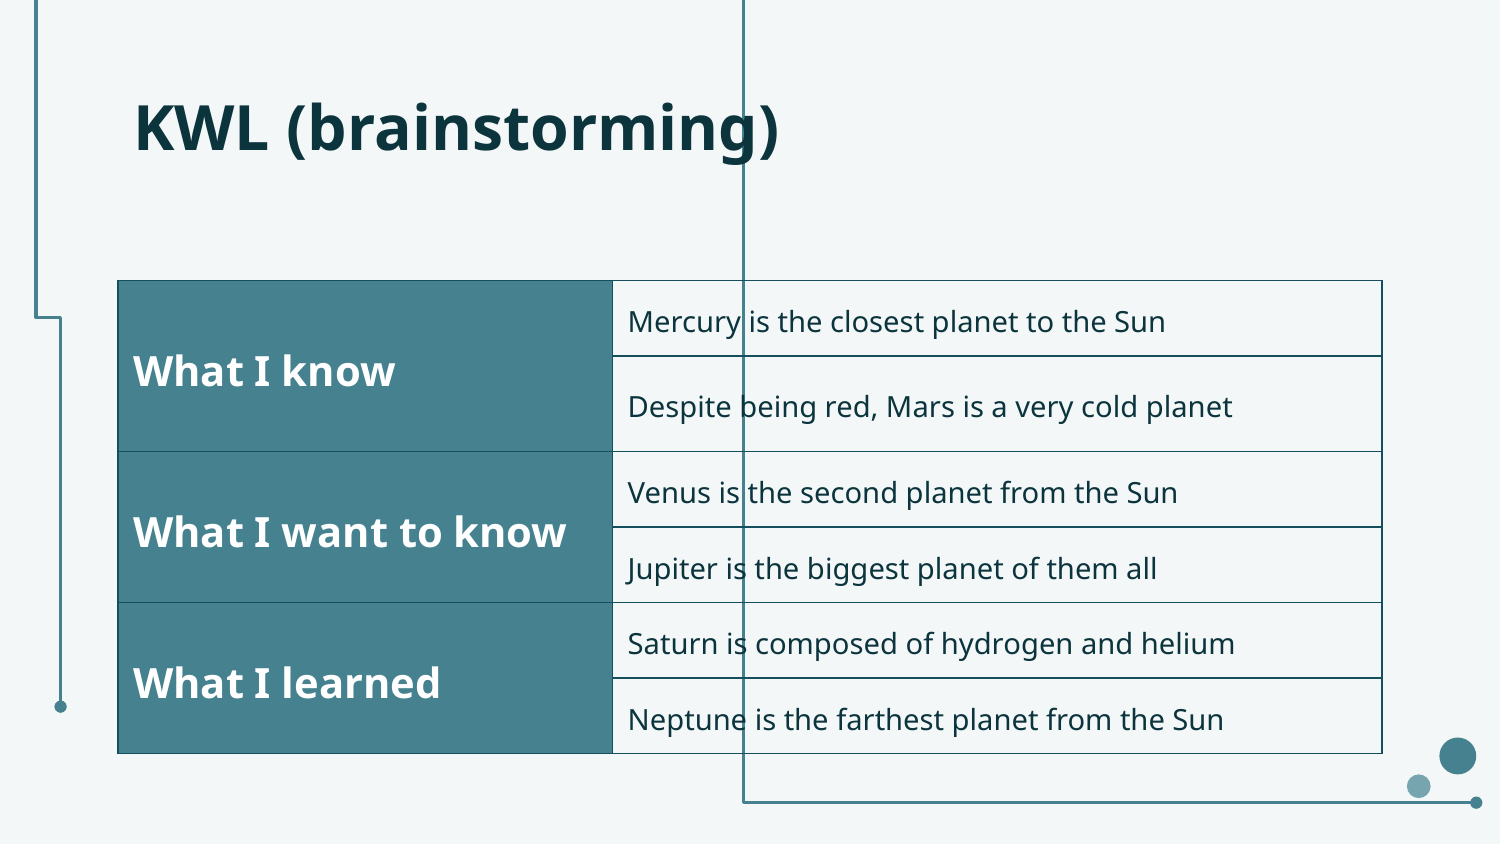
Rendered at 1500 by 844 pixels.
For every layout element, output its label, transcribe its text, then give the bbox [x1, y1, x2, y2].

table_cell Jupiter is the biggest planet of them all [613, 528, 1381, 602]
table_header Mercury is the closest planet to the Sun [613, 281, 1381, 355]
table_cell Neptune is the farthest planet from the Sun [613, 679, 1381, 753]
table_cell Saturn is composed of hydrogen and helium [613, 603, 1381, 677]
table_header What I know [119, 281, 612, 451]
title KWL (brainstorming) [118, 72, 1382, 167]
table_cell Venus is the second planet from the Sun [613, 452, 1381, 526]
table_cell What I learned [119, 603, 612, 753]
table_cell What I want to know [119, 452, 612, 602]
table_cell Despite being red, Mars is a very cold planet [613, 357, 1381, 451]
